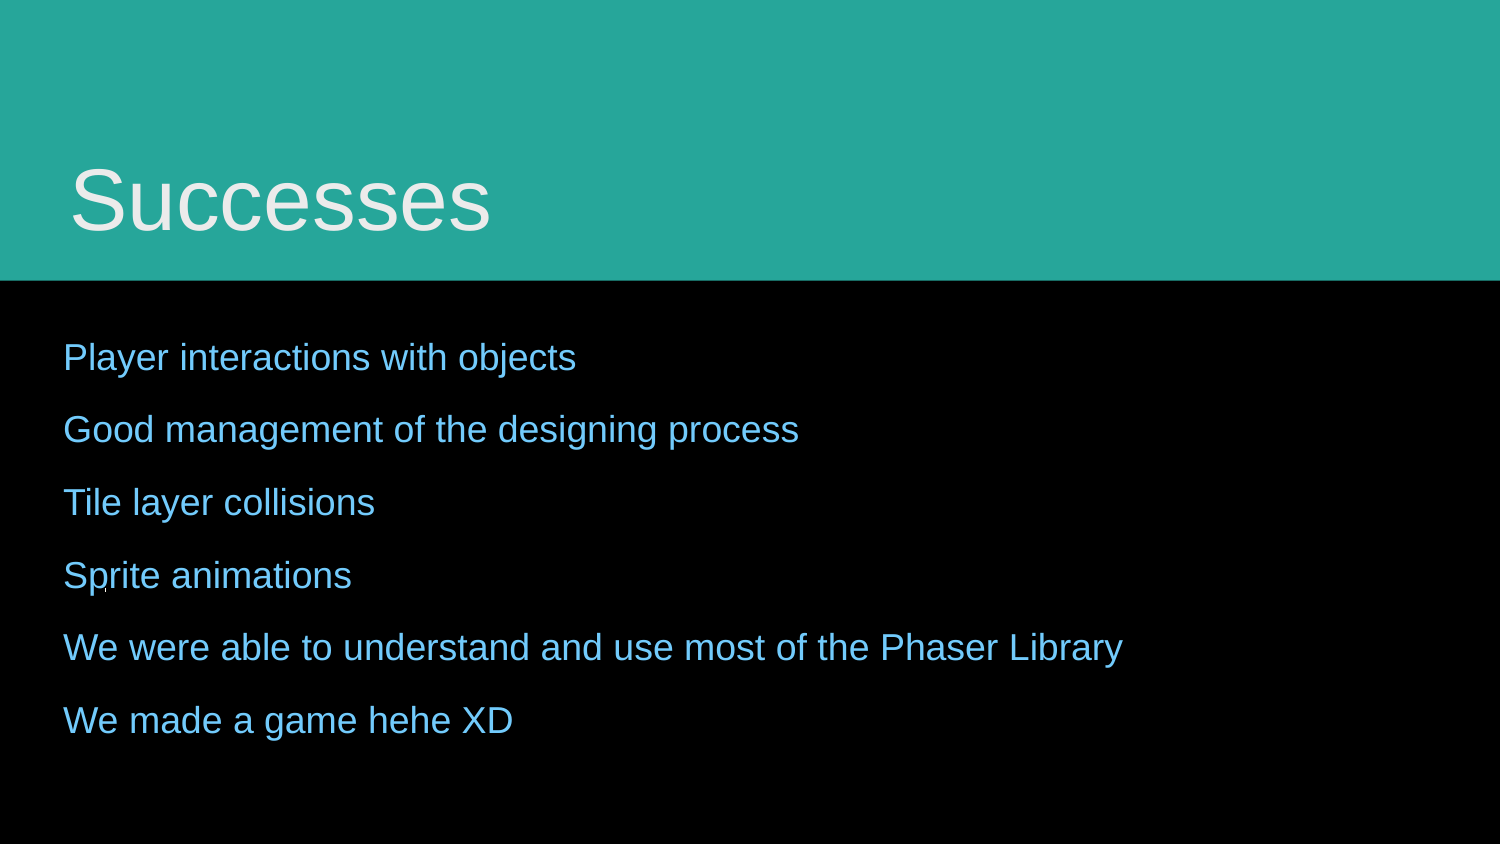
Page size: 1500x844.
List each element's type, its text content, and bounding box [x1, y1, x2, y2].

subtitle Player interactions with objects Good management of the designing process Tile layer collisions Sprite animations We were able to understand and use most of the Phaser Library We made a game hehe XD [48, 311, 1380, 441]
text_box [106, 588, 184, 596]
title Successes [54, 12, 1387, 263]
